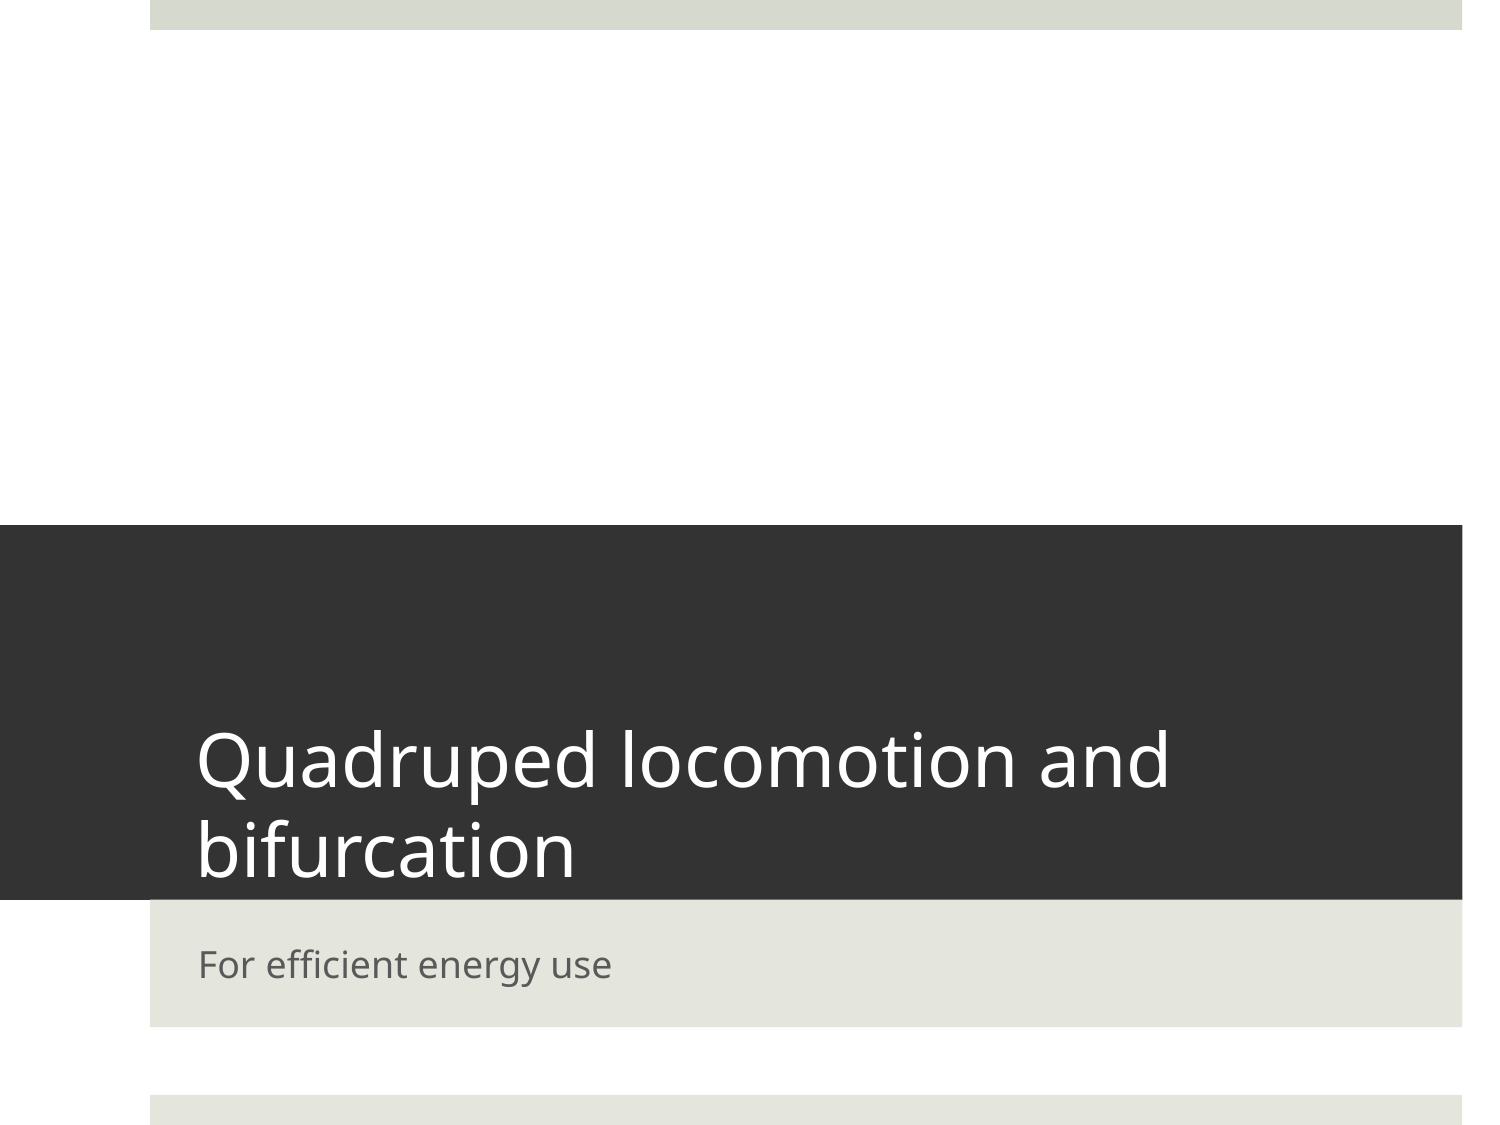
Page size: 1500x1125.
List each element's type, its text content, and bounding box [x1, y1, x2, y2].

list For efficient energy use [150, 899, 1463, 1028]
title Quadruped locomotion and bifurcation [0, 525, 1463, 900]
